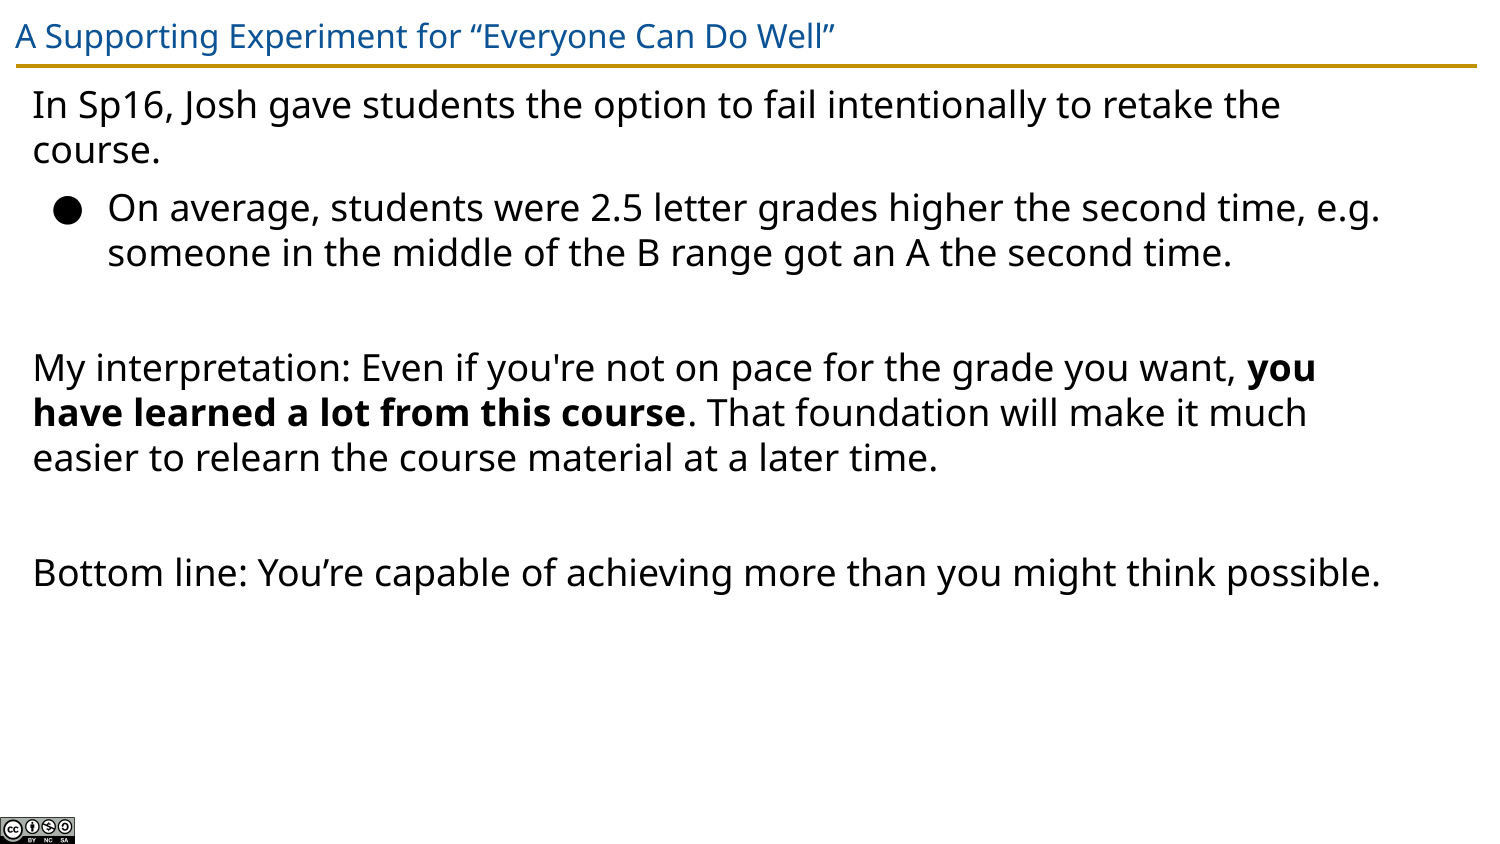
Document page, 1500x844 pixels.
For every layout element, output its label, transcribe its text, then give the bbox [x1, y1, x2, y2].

title A Supporting Experiment for “Everyone Can Do Well” [0, 0, 1398, 65]
list In Sp16, Josh gave students the option to fail intentionally to retake the course. On average, students were 2.5 letter grades higher the second time, e.g. someone in the middle of the B range got an A the second time. My interpretation: Even if you're not on pace for the grade you want, you have learned a lot from this course. That foundation will make it much easier to relearn the course material at a later time. Bottom line: You’re capable of achieving more than you might think possible. [17, 65, 1416, 627]
picture [0, 817, 75, 844]
